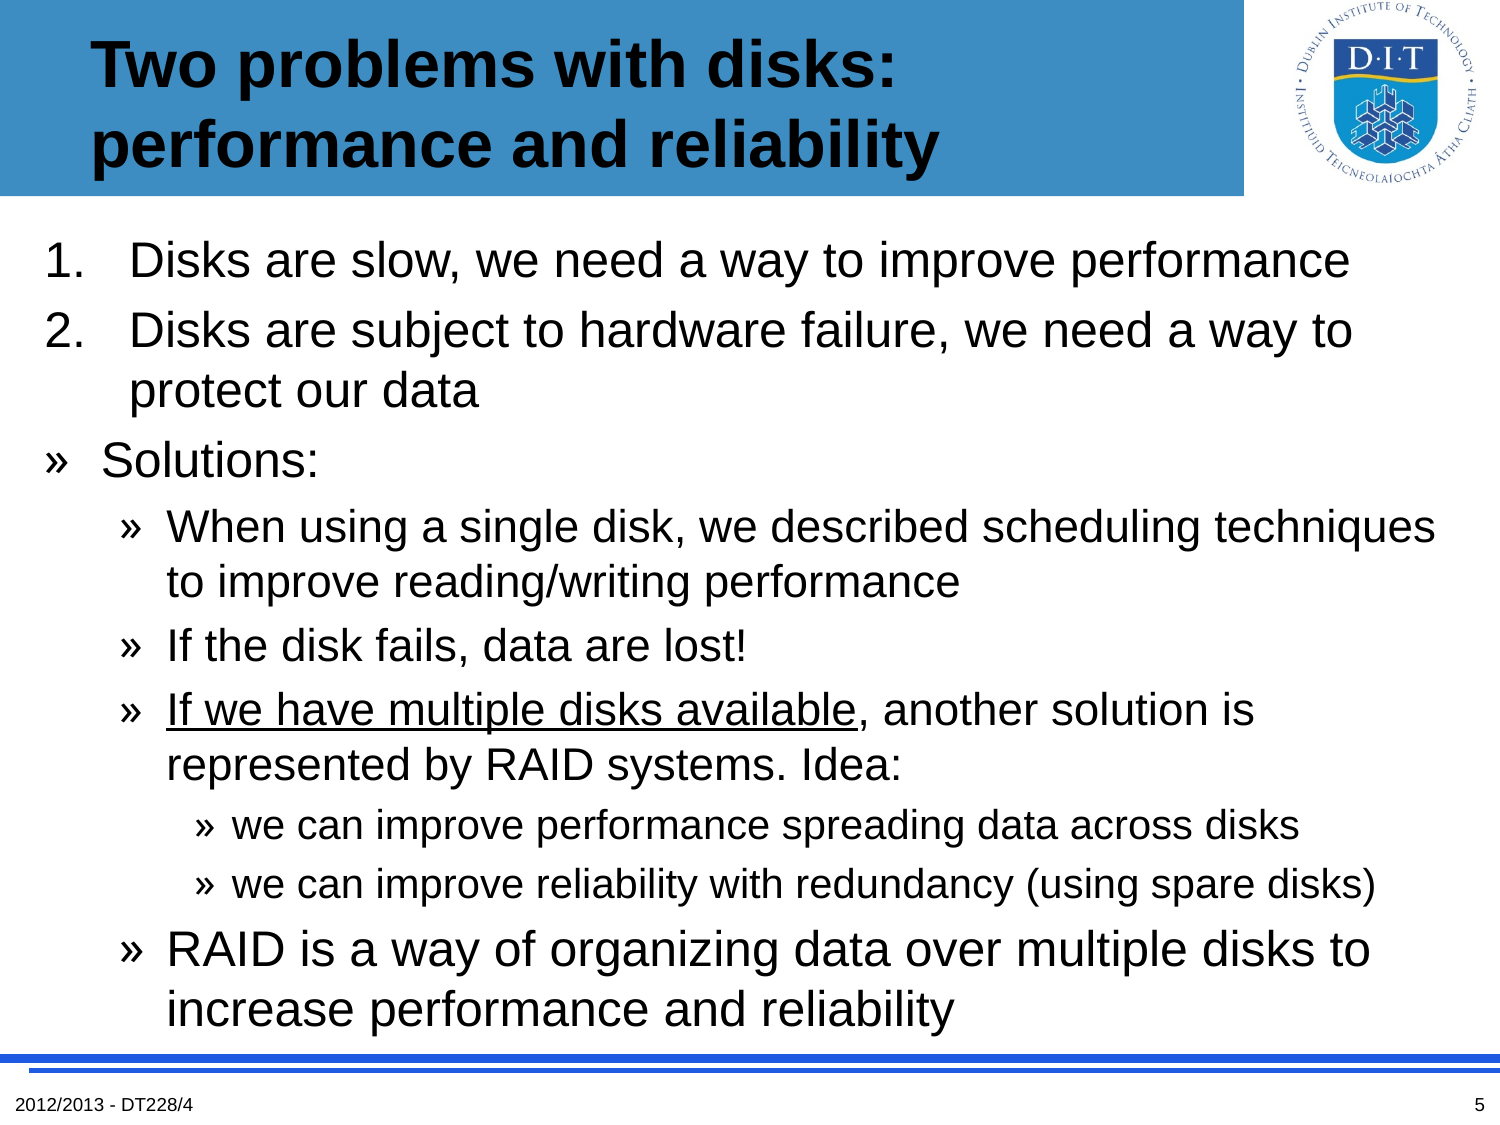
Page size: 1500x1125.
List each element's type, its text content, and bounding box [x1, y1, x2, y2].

slide_number 5 [1149, 1084, 1500, 1125]
list Disks are slow, we need a way to improve performance Disks are subject to hardware failure, we need a way to protect our data Solutions: When using a single disk, we described scheduling techniques to improve reading/writing performance If the disk fails, data are lost! If we have multiple disks available, another solution is represented by RAID systems. Idea: we can improve performance spreading data across disks we can improve reliability with redundancy (using spare disks) RAID is a way of organizing data over multiple disks to increase performance and reliability [29, 219, 1471, 1021]
picture [1293, 0, 1478, 185]
title Two problems with disks: performance and reliability [74, 18, 1188, 182]
slide_number 2012/2013 - DT228/4 [0, 1084, 351, 1125]
